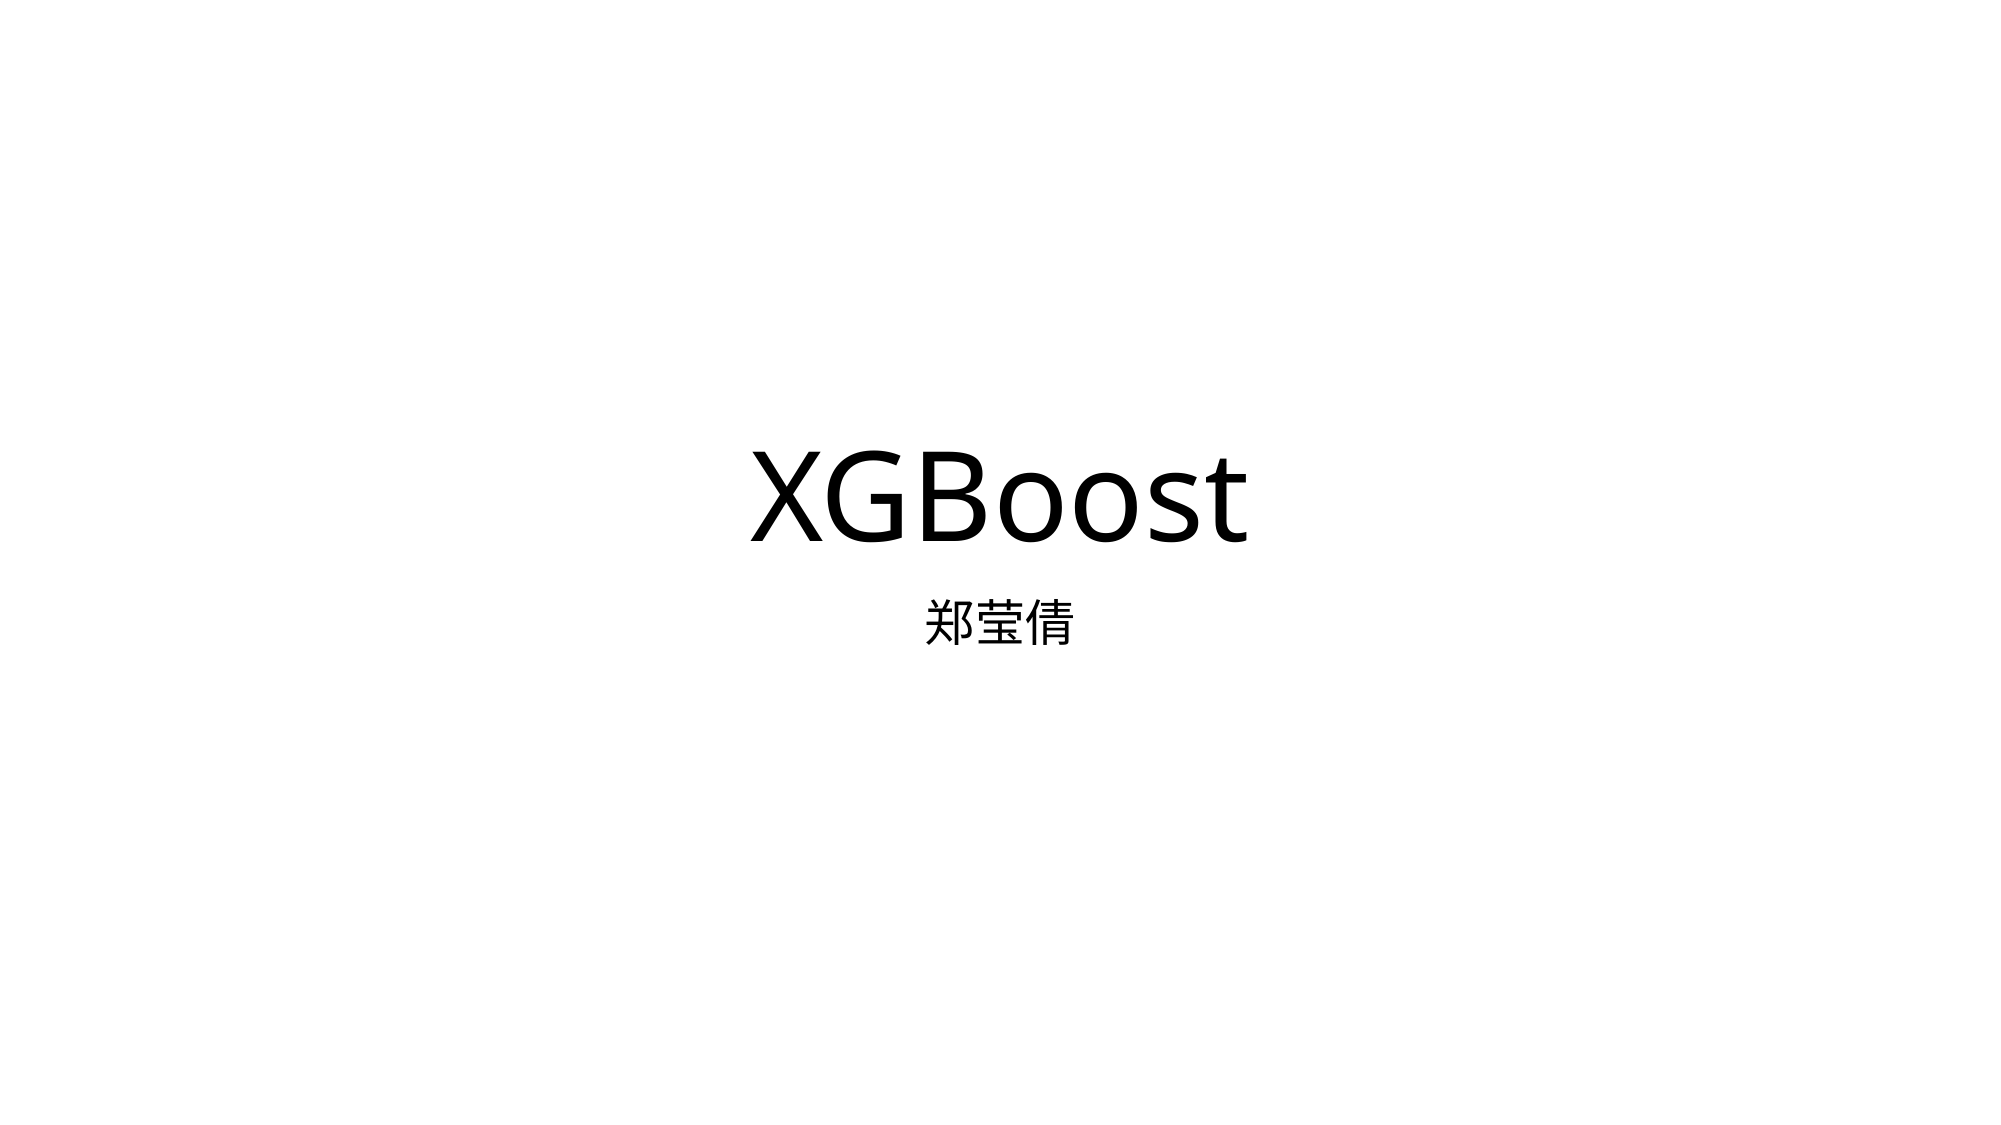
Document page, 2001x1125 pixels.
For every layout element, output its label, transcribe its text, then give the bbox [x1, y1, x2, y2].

title XGBoost [249, 184, 1750, 576]
subtitle 郑莹倩 [249, 590, 1750, 863]
